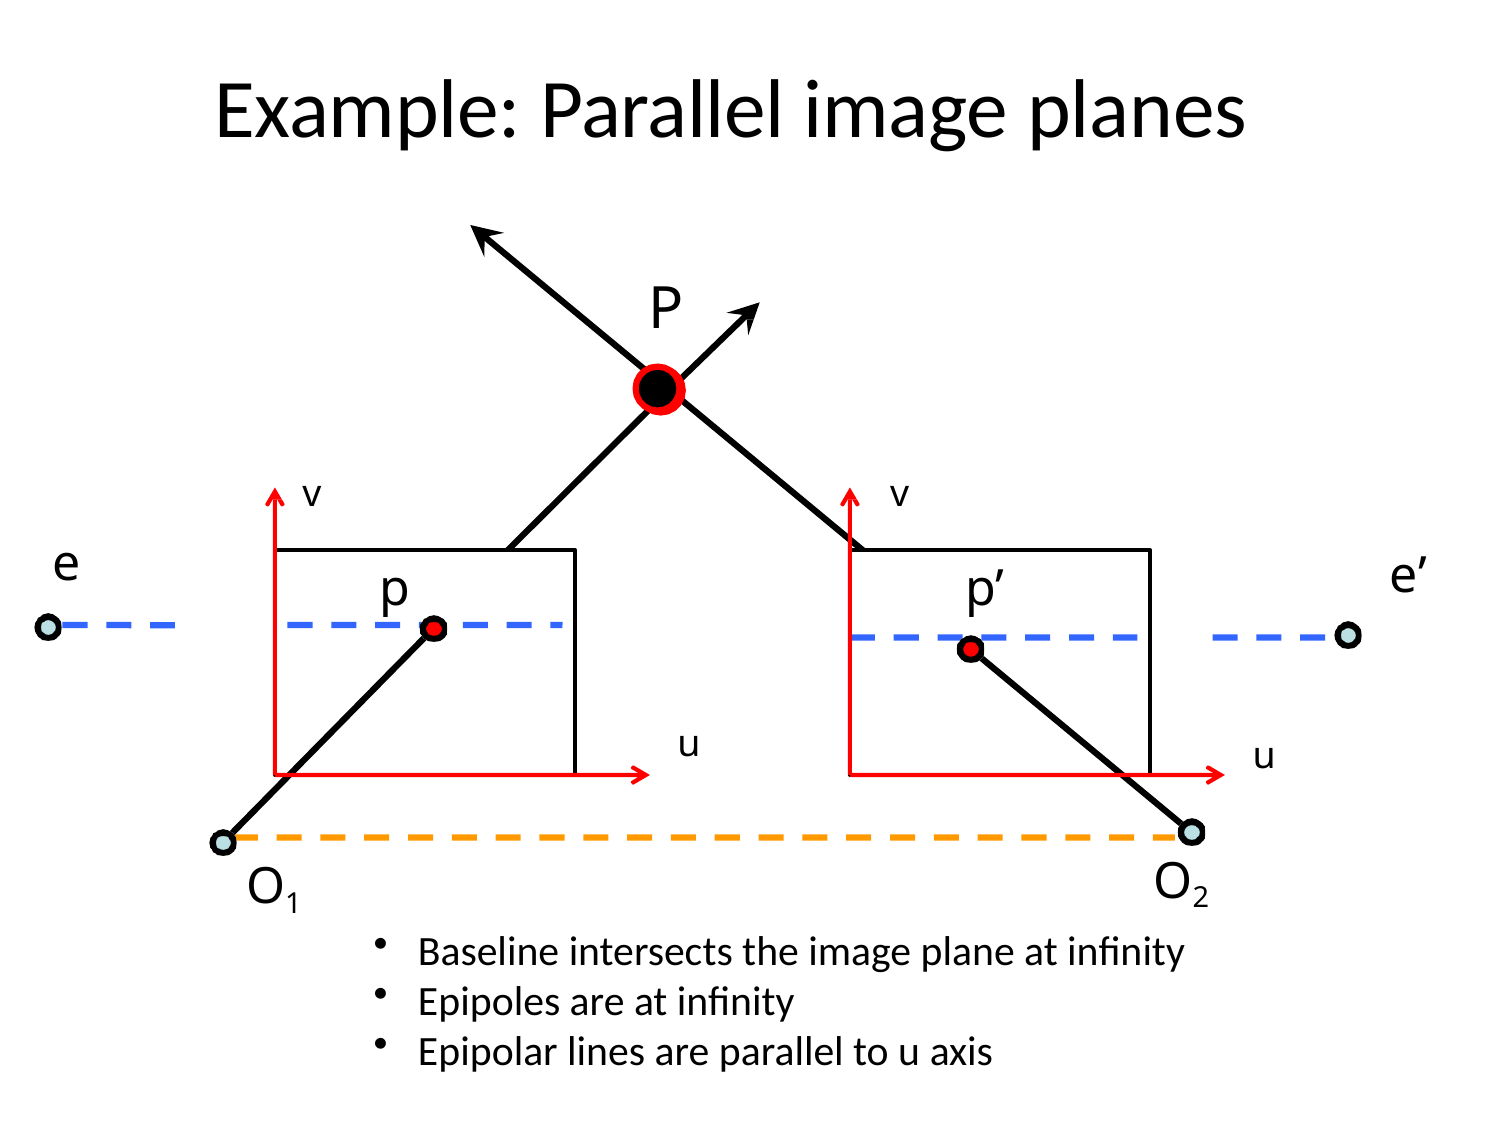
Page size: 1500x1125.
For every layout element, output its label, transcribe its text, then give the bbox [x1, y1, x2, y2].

text_box e’ [1387, 540, 1436, 603]
text_box v [887, 466, 911, 514]
text_box [277, 549, 575, 772]
text_box [849, 765, 1225, 785]
text_box e [50, 528, 83, 591]
text_box [852, 549, 1150, 772]
text_box u [675, 716, 700, 764]
text_box [265, 487, 285, 775]
text_box [1334, 621, 1362, 649]
text_box [274, 765, 650, 785]
text_box [852, 537, 867, 549]
text_box [1177, 818, 1206, 846]
text_box O2 [1151, 845, 1222, 914]
text_box O1 [244, 851, 314, 919]
text_box [651, 371, 683, 413]
title Example: Parallel image planes [211, 8, 1289, 199]
text_box [419, 615, 448, 642]
text_box [34, 613, 62, 641]
text_box u [1250, 729, 1276, 777]
text_box p’ [962, 553, 1014, 616]
text_box v [300, 466, 324, 514]
text_box [840, 487, 860, 775]
text_box Baseline intersects the image plane at infinity Epipoles are at infinity Epipolar lines are parallel to u axis [371, 921, 1269, 1074]
text_box [209, 829, 237, 856]
text_box [635, 366, 680, 411]
text_box [680, 396, 847, 542]
text_box p [377, 553, 412, 616]
text_box P [646, 268, 682, 341]
text_box [679, 302, 760, 383]
text_box [956, 635, 985, 663]
text_box [470, 224, 648, 372]
